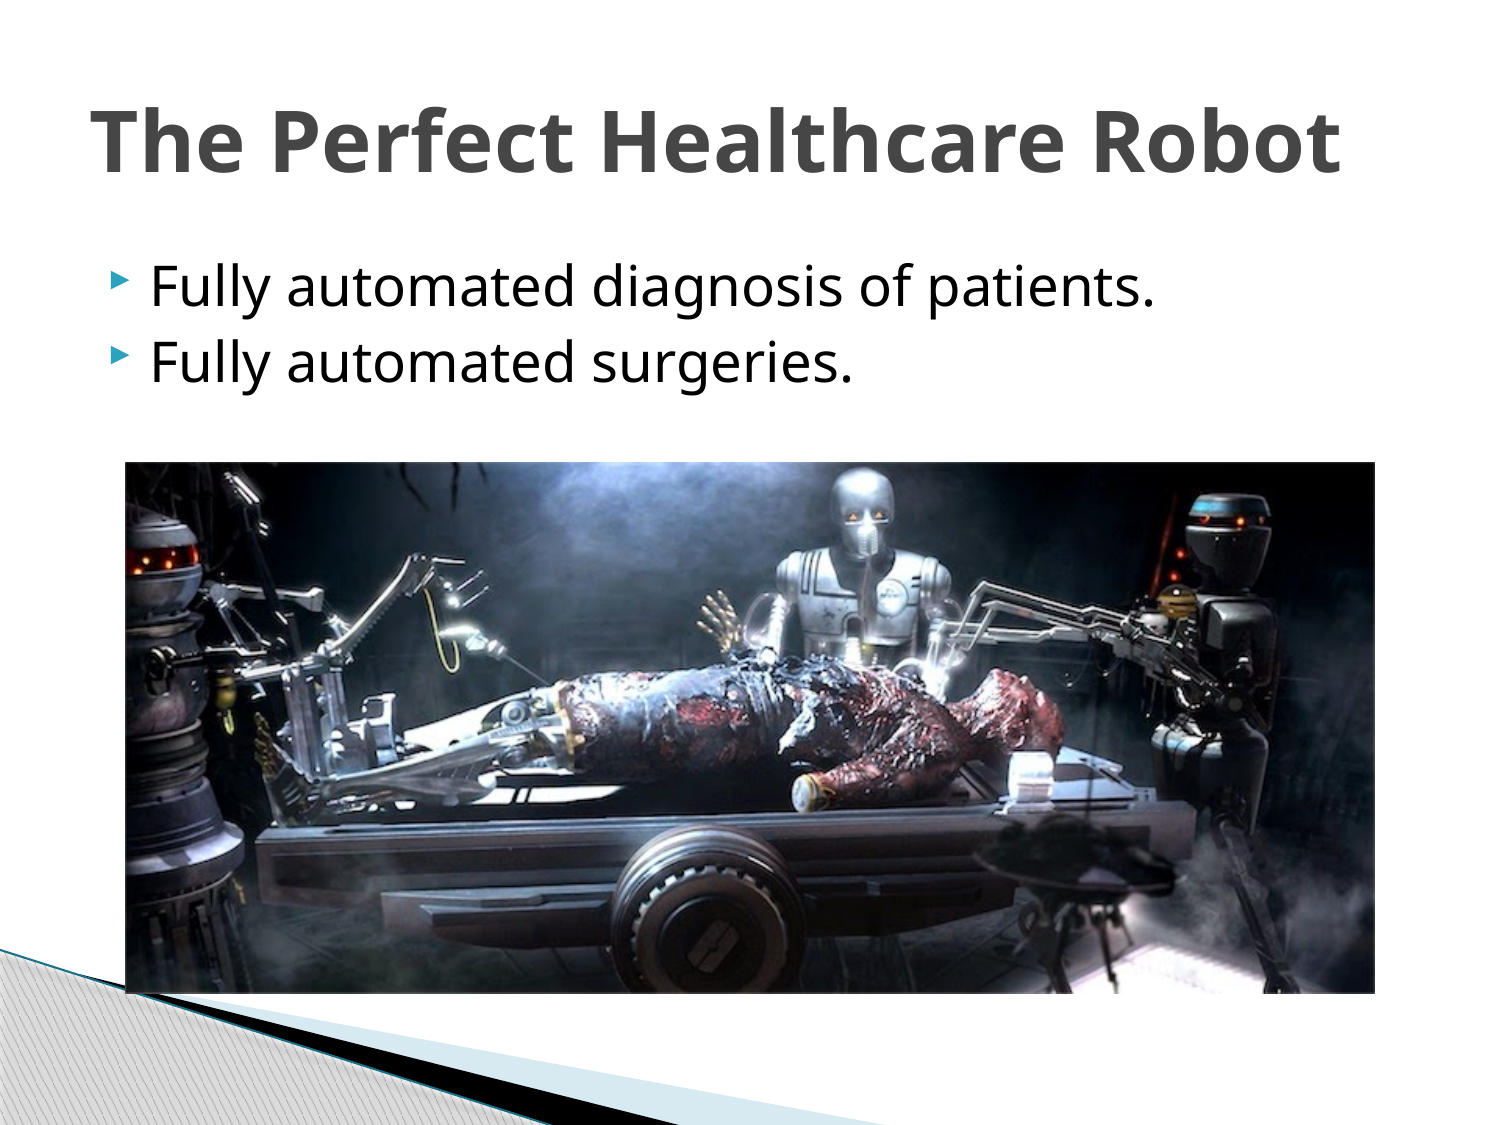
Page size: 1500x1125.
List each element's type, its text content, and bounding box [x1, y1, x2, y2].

list Fully automated diagnosis of patients. Fully automated surgeries. [75, 243, 1425, 986]
picture [124, 462, 1376, 994]
title The Perfect Healthcare Robot [75, 45, 1425, 233]
